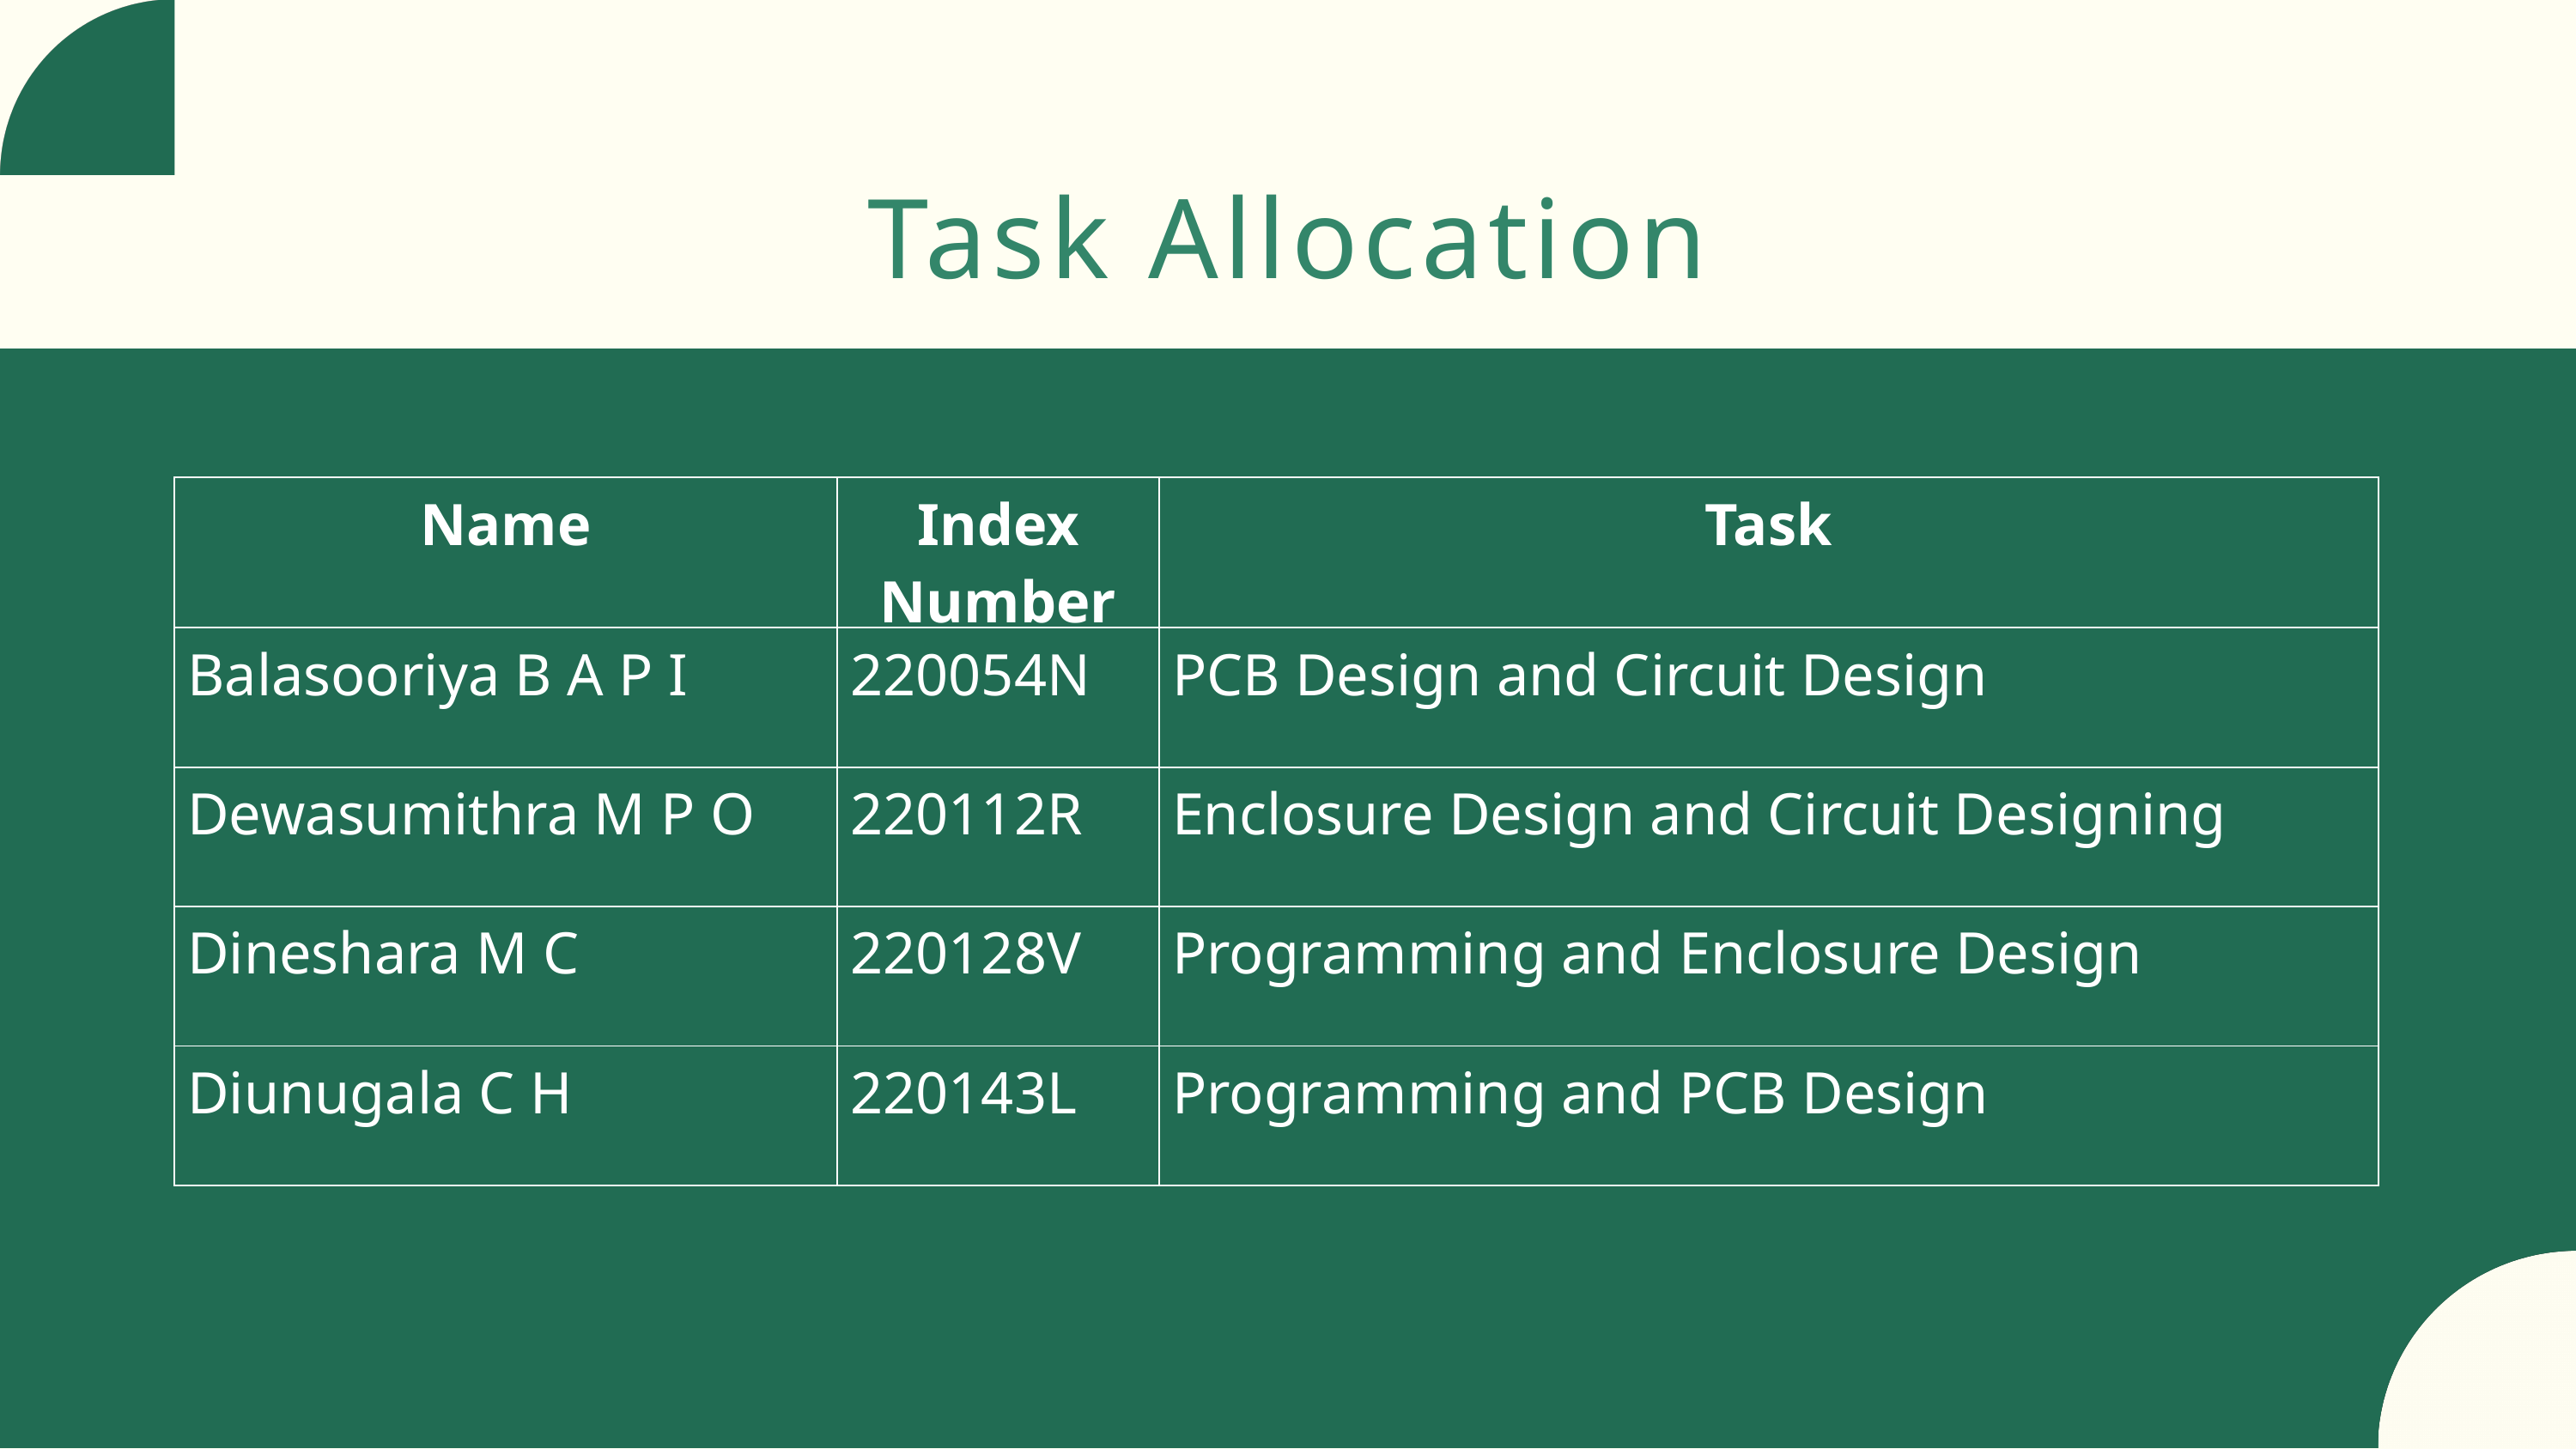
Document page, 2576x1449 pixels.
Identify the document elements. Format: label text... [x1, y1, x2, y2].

text_box [0, 0, 175, 175]
text_box Task Allocation [563, 146, 2013, 301]
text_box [0, 348, 2576, 1449]
